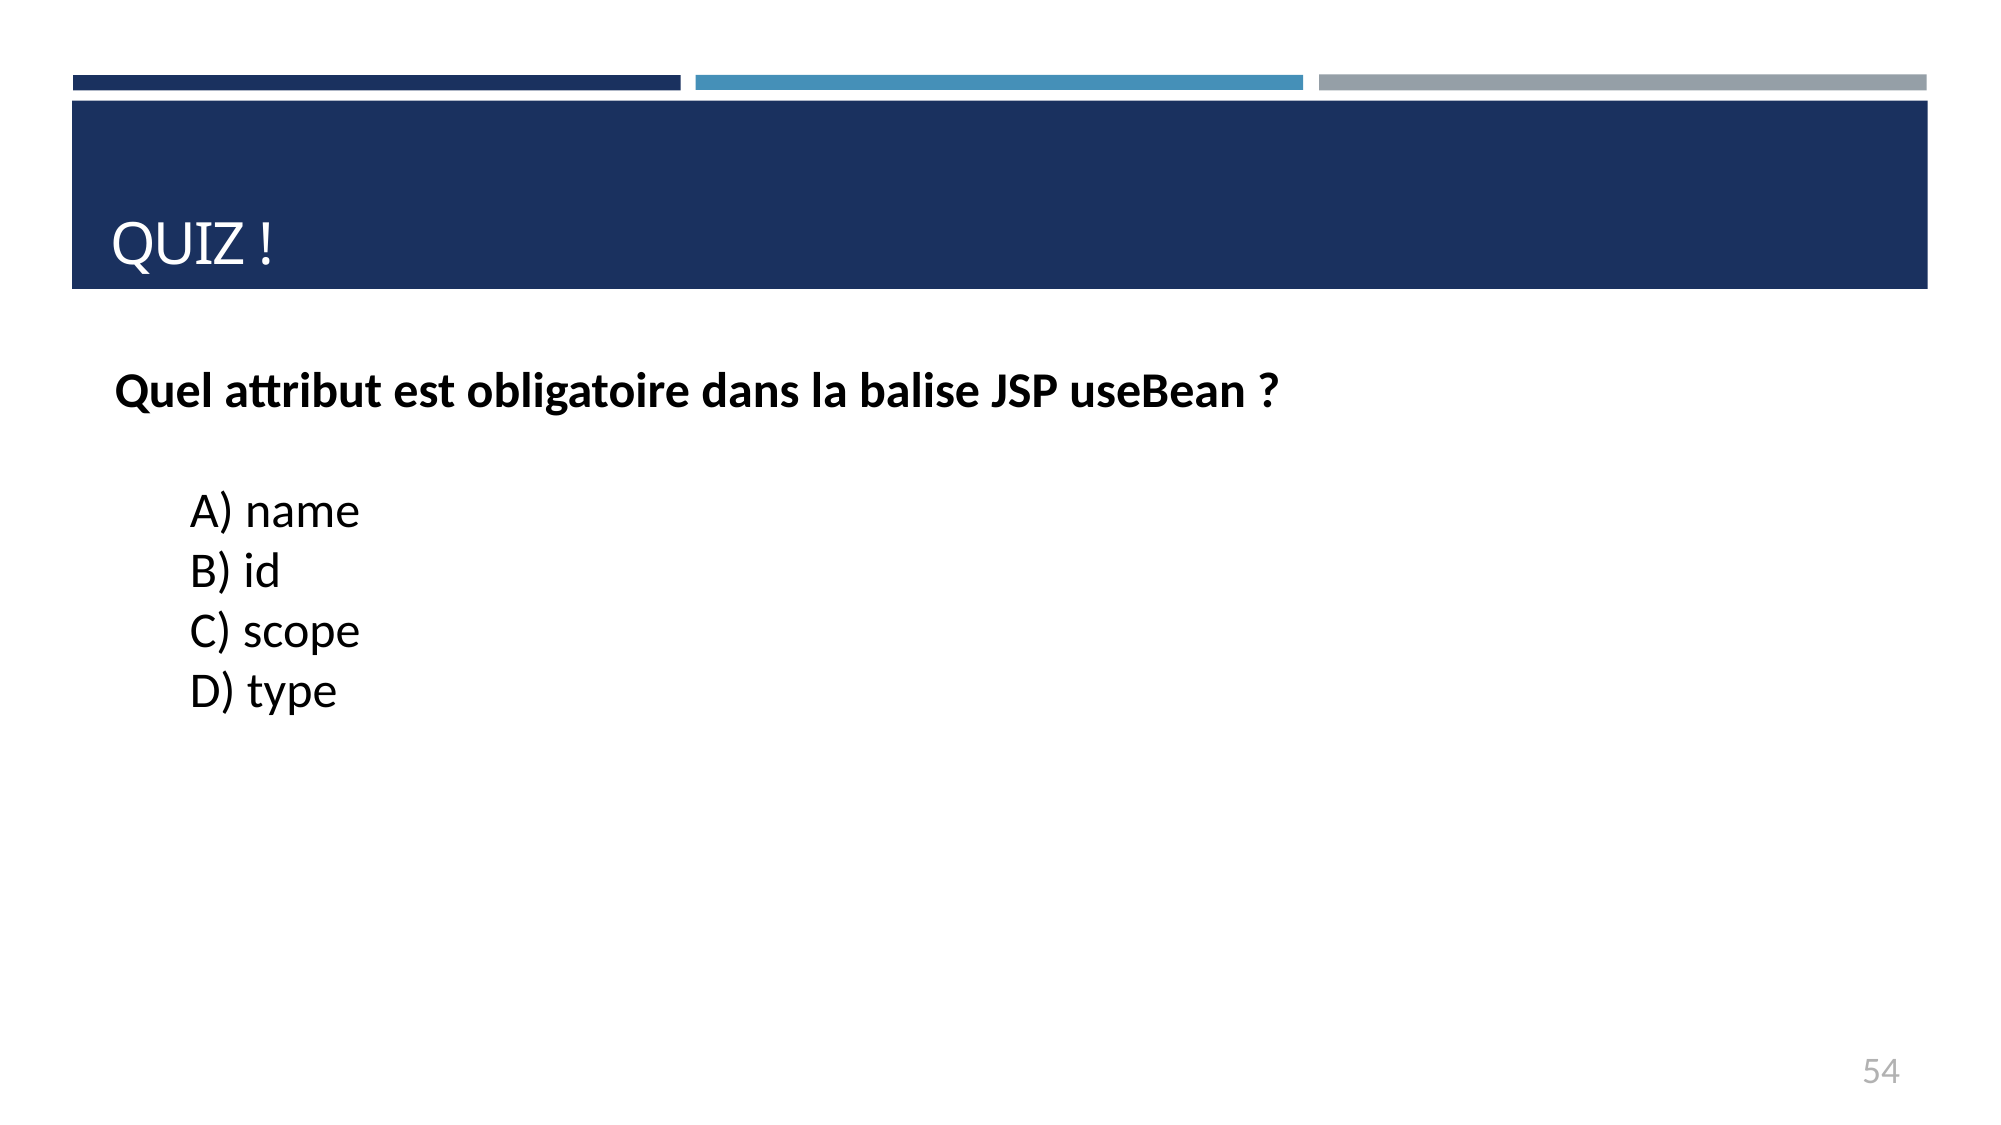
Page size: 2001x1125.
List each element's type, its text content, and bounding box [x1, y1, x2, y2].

title QUIZ ! [72, 100, 1928, 289]
text_box Quel attribut est obligatoire dans la balise JSP useBean ? A) name B) id C) scope D) type [99, 349, 1928, 725]
slide_number 54 [1440, 1046, 1900, 1103]
